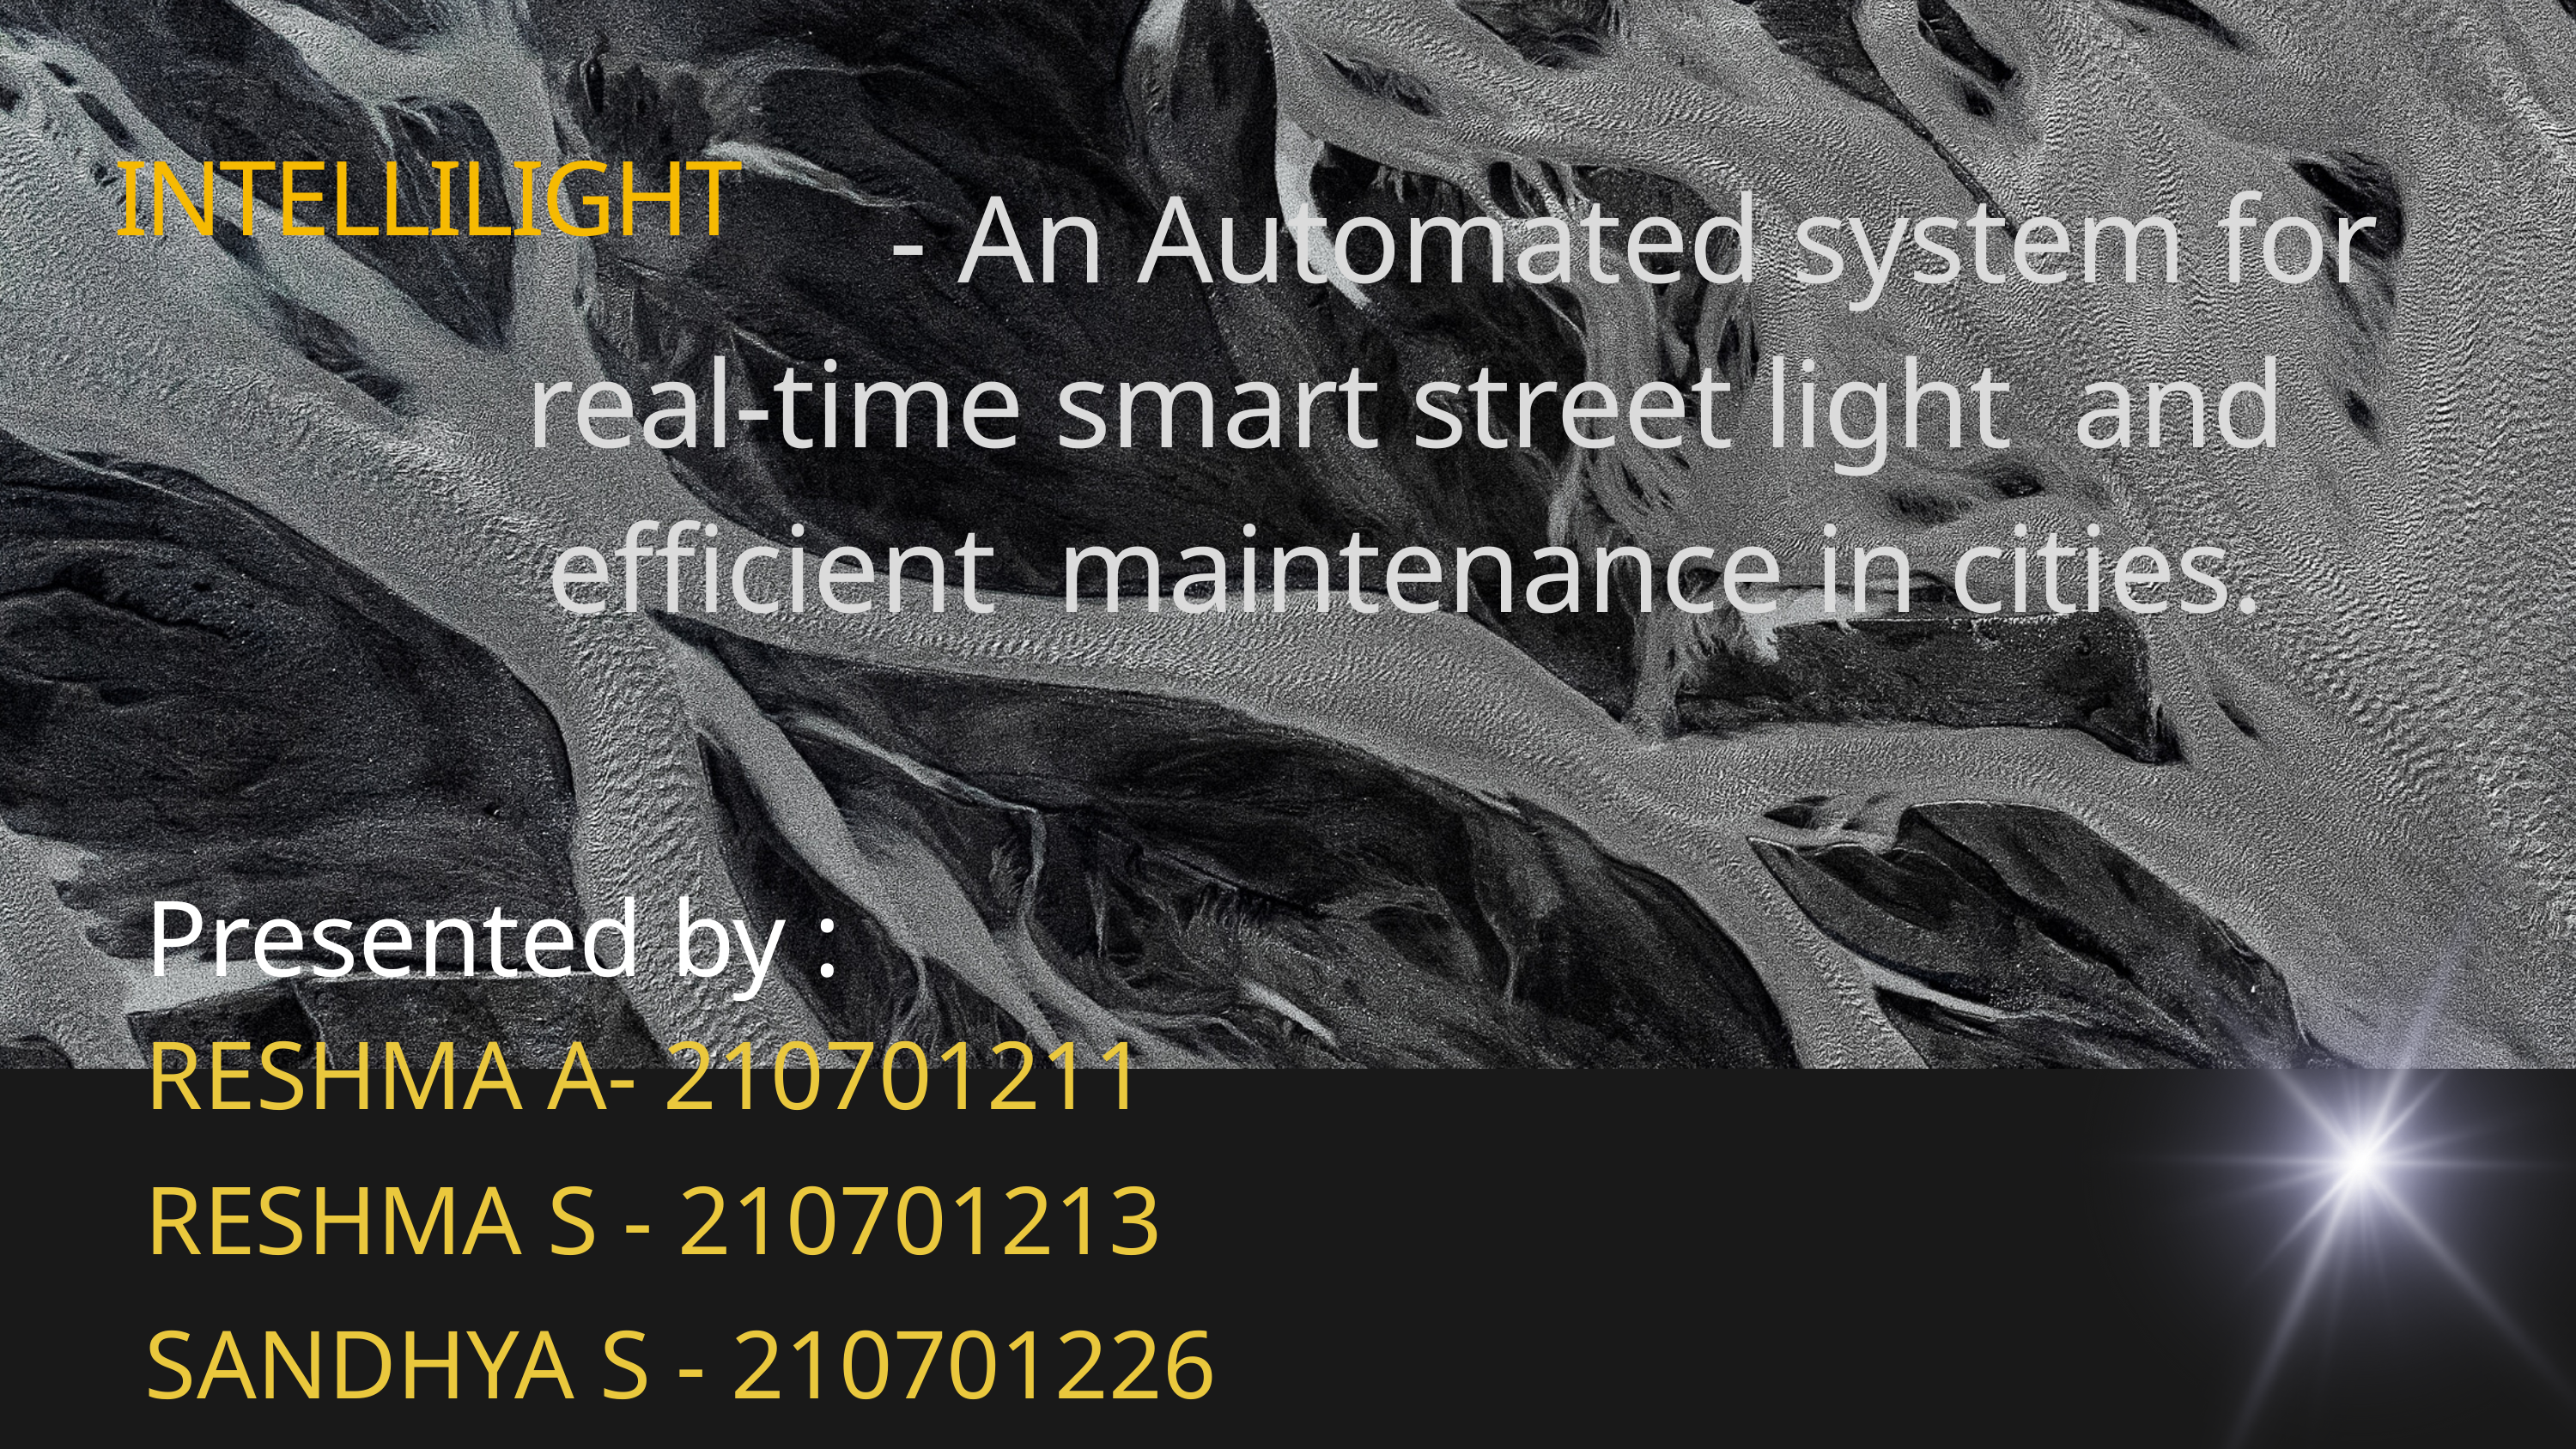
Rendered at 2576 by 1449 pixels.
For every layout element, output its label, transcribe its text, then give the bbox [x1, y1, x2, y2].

text_box Presented by : [144, 850, 1183, 984]
text_box RESHMA A- 210701211 RESHMA S - 210701213 SANDHYA S - 210701226 [144, 984, 1595, 1418]
text_box - An Automated system for real-time smart street light and efficient maintenance in cities. [294, 142, 2516, 636]
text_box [0, 108, 857, 270]
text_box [2001, 696, 2576, 1449]
text_box [0, 0, 2576, 1069]
